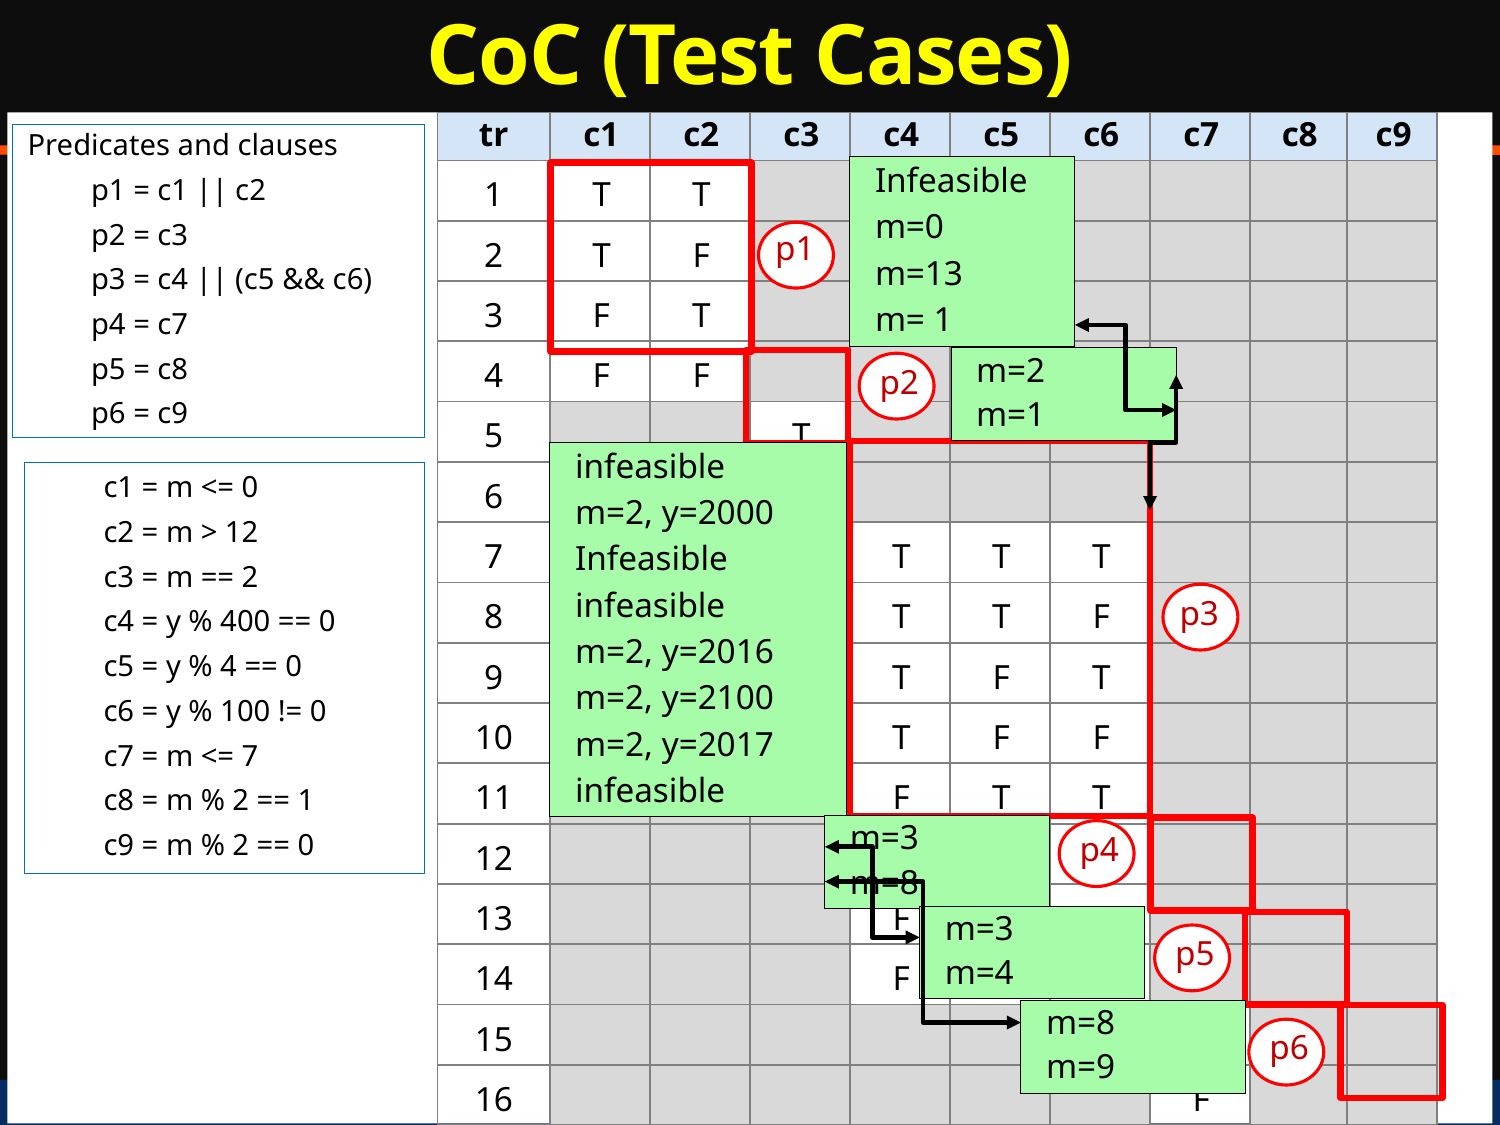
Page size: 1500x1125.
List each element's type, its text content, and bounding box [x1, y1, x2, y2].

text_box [1074, 324, 1177, 411]
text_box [849, 440, 1263, 817]
text_box m=3 m=8 [824, 815, 1047, 906]
table_cell [1348, 583, 1436, 642]
table_cell [1348, 222, 1436, 280]
table_header c3 [751, 113, 849, 157]
table_cell [551, 825, 649, 883]
table_cell [1251, 282, 1346, 340]
table_cell [1353, 945, 1436, 1000]
table_cell [1051, 1094, 1149, 1124]
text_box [1149, 374, 1177, 511]
table_cell 6 [438, 463, 549, 521]
table_header c9 [1348, 113, 1436, 160]
table_cell [651, 885, 749, 943]
table_cell [1269, 463, 1346, 521]
table_cell [1269, 644, 1346, 702]
table_cell [1348, 644, 1436, 702]
table_cell F [1151, 1094, 1249, 1124]
table_cell [751, 825, 824, 883]
table_cell [651, 945, 749, 1004]
table_cell 1 [438, 161, 545, 220]
table_cell [1151, 222, 1249, 280]
table_cell [651, 402, 738, 442]
table_cell [551, 885, 649, 943]
table_cell [1260, 885, 1346, 907]
table_cell [1183, 402, 1249, 436]
table_cell [1251, 161, 1346, 220]
table_cell 4 [438, 342, 549, 401]
table_cell [951, 1030, 1020, 1064]
table_cell [551, 817, 649, 823]
table_cell [951, 1066, 1049, 1124]
table_header c6 [1051, 113, 1149, 160]
table_cell [751, 1066, 849, 1124]
table_cell [1183, 342, 1249, 401]
text_box m=3 m=4 [1027, 906, 1142, 999]
text_box [7, 116, 437, 1124]
table_cell [751, 945, 817, 1004]
text_box m=2 m=1 [964, 347, 1142, 436]
table_cell [1151, 161, 1249, 220]
table_cell 15 [438, 1005, 549, 1064]
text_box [745, 349, 963, 444]
table_cell [1348, 342, 1436, 401]
table_cell 11 [438, 764, 549, 823]
text_box Infeasible m=0 m=13 m= 1 [849, 156, 1075, 347]
table_cell [1269, 583, 1346, 642]
table_cell [751, 885, 816, 943]
table_cell 9 [438, 644, 549, 702]
table_cell [1251, 222, 1346, 280]
table_cell [651, 825, 749, 883]
table_cell 8 [438, 583, 549, 642]
table_cell [851, 1066, 949, 1124]
table_cell 14 [438, 945, 549, 1004]
table_cell [1348, 282, 1436, 340]
table_cell F [651, 361, 738, 401]
table_cell [651, 1066, 749, 1124]
table_cell [851, 1031, 949, 1064]
text_box [1438, 116, 1493, 1124]
table_cell [1348, 825, 1436, 883]
table_cell 12 [438, 825, 549, 883]
table_cell [1075, 222, 1149, 280]
text_box Predicates and clauses p1 = c1 || c2 p2 = c3 p3 = c4 || (c5 && c6) p4 = c7 p5 = c8 p6 = c9 [12, 124, 425, 438]
table_cell [651, 1005, 749, 1064]
text_box m=8 m=9 [1020, 1000, 1237, 1094]
table_cell [1251, 342, 1346, 401]
table_cell [551, 402, 649, 442]
table_cell [1348, 704, 1436, 762]
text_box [824, 846, 920, 877]
text_box c1 = m <= 0 c2 = m > 12 c3 = m == 2 c4 = y % 400 == 0 c5 = y % 4 == 0 c6 = y % 100 != 0 c7 = m <= 7 c8 = m % 2 == 1 c9 = m % 2 == 0 [24, 462, 425, 874]
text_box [1054, 817, 1253, 911]
table_cell 10 [438, 704, 549, 762]
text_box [550, 162, 859, 352]
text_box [1243, 1004, 1443, 1099]
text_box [1149, 911, 1347, 1005]
table_cell [1260, 825, 1346, 883]
table_header c7 [1151, 113, 1249, 160]
table_cell [1251, 1108, 1346, 1124]
table_cell 3 [438, 282, 543, 340]
table_cell [1348, 161, 1436, 220]
table_cell [751, 1005, 849, 1064]
table_cell [551, 1005, 649, 1064]
text_box infeasible m=2, y=2000 Infeasible infeasible m=2, y=2016 m=2, y=2100 m=2, y=2017 infeasible [549, 442, 842, 817]
table_cell [1348, 1107, 1436, 1124]
table_cell 13 [438, 885, 549, 943]
table_cell 2 [438, 222, 543, 280]
table_cell [551, 945, 649, 1004]
table_cell F [551, 361, 649, 401]
table_cell [1075, 161, 1149, 220]
table_cell [1348, 764, 1436, 823]
table_header c1 [551, 113, 649, 157]
table_cell [1348, 402, 1436, 461]
table_header c8 [1251, 113, 1346, 160]
title CoC (Test Cases) [0, 0, 1500, 116]
table_cell [751, 817, 824, 823]
table_cell [551, 1066, 649, 1124]
table_cell 7 [438, 523, 549, 582]
table_cell [1348, 885, 1436, 943]
table_cell [651, 817, 749, 823]
table_cell [1151, 282, 1249, 340]
table_cell 5 [438, 402, 549, 461]
table_header c4 [851, 113, 949, 156]
table_header c2 [651, 113, 749, 157]
table_cell [1269, 704, 1346, 762]
table_cell [1348, 523, 1436, 582]
table_cell 16 [438, 1066, 549, 1124]
table_header tr [438, 113, 549, 160]
table_header c5 [951, 113, 1049, 156]
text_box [824, 881, 1022, 1023]
table_cell [1251, 402, 1346, 461]
table_cell [1264, 764, 1346, 823]
table_cell [1269, 523, 1346, 582]
table_cell [1075, 282, 1149, 320]
table_cell [1348, 463, 1436, 521]
